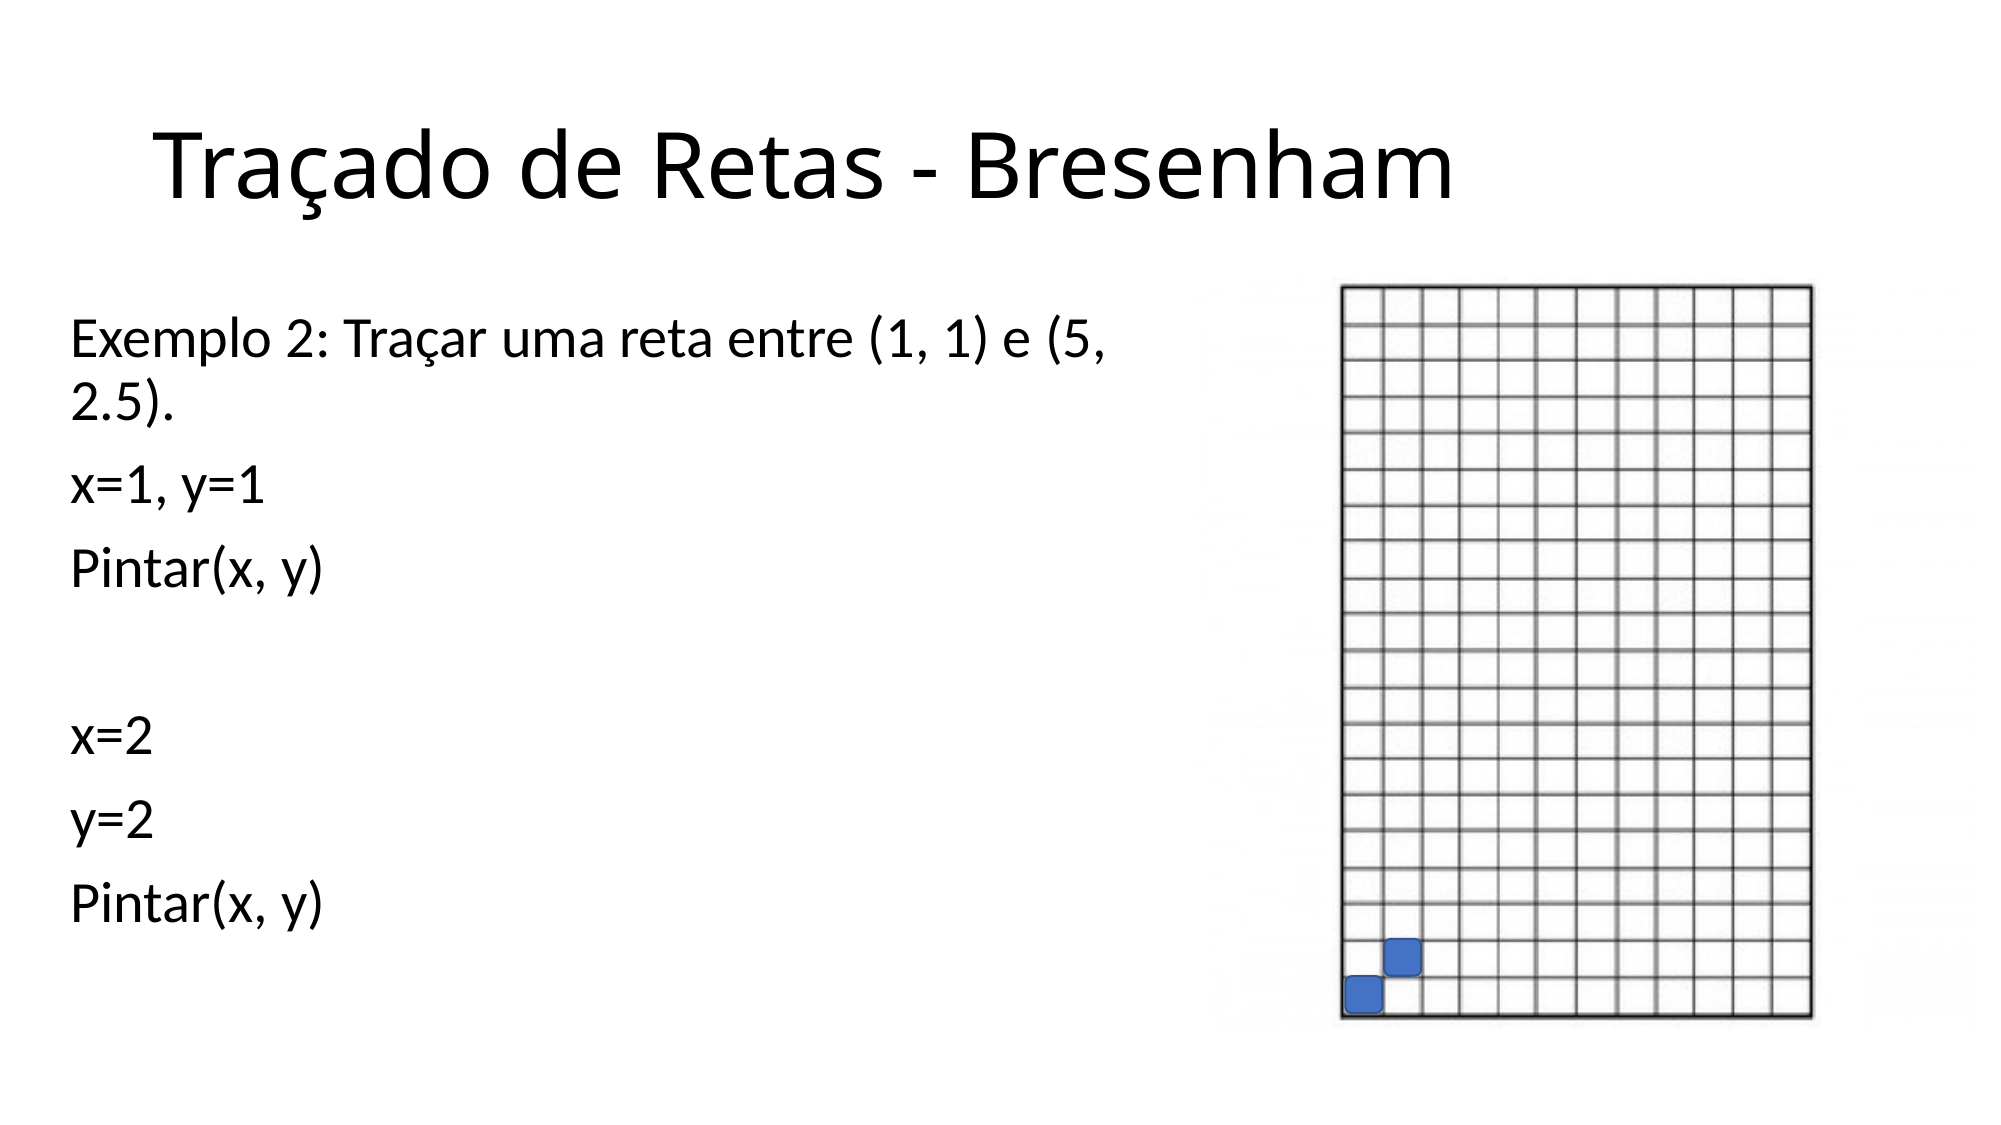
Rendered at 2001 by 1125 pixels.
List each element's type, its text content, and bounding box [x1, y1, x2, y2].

picture [1195, 265, 1978, 1047]
title Traçado de Retas - Bresenham [137, 59, 1863, 278]
